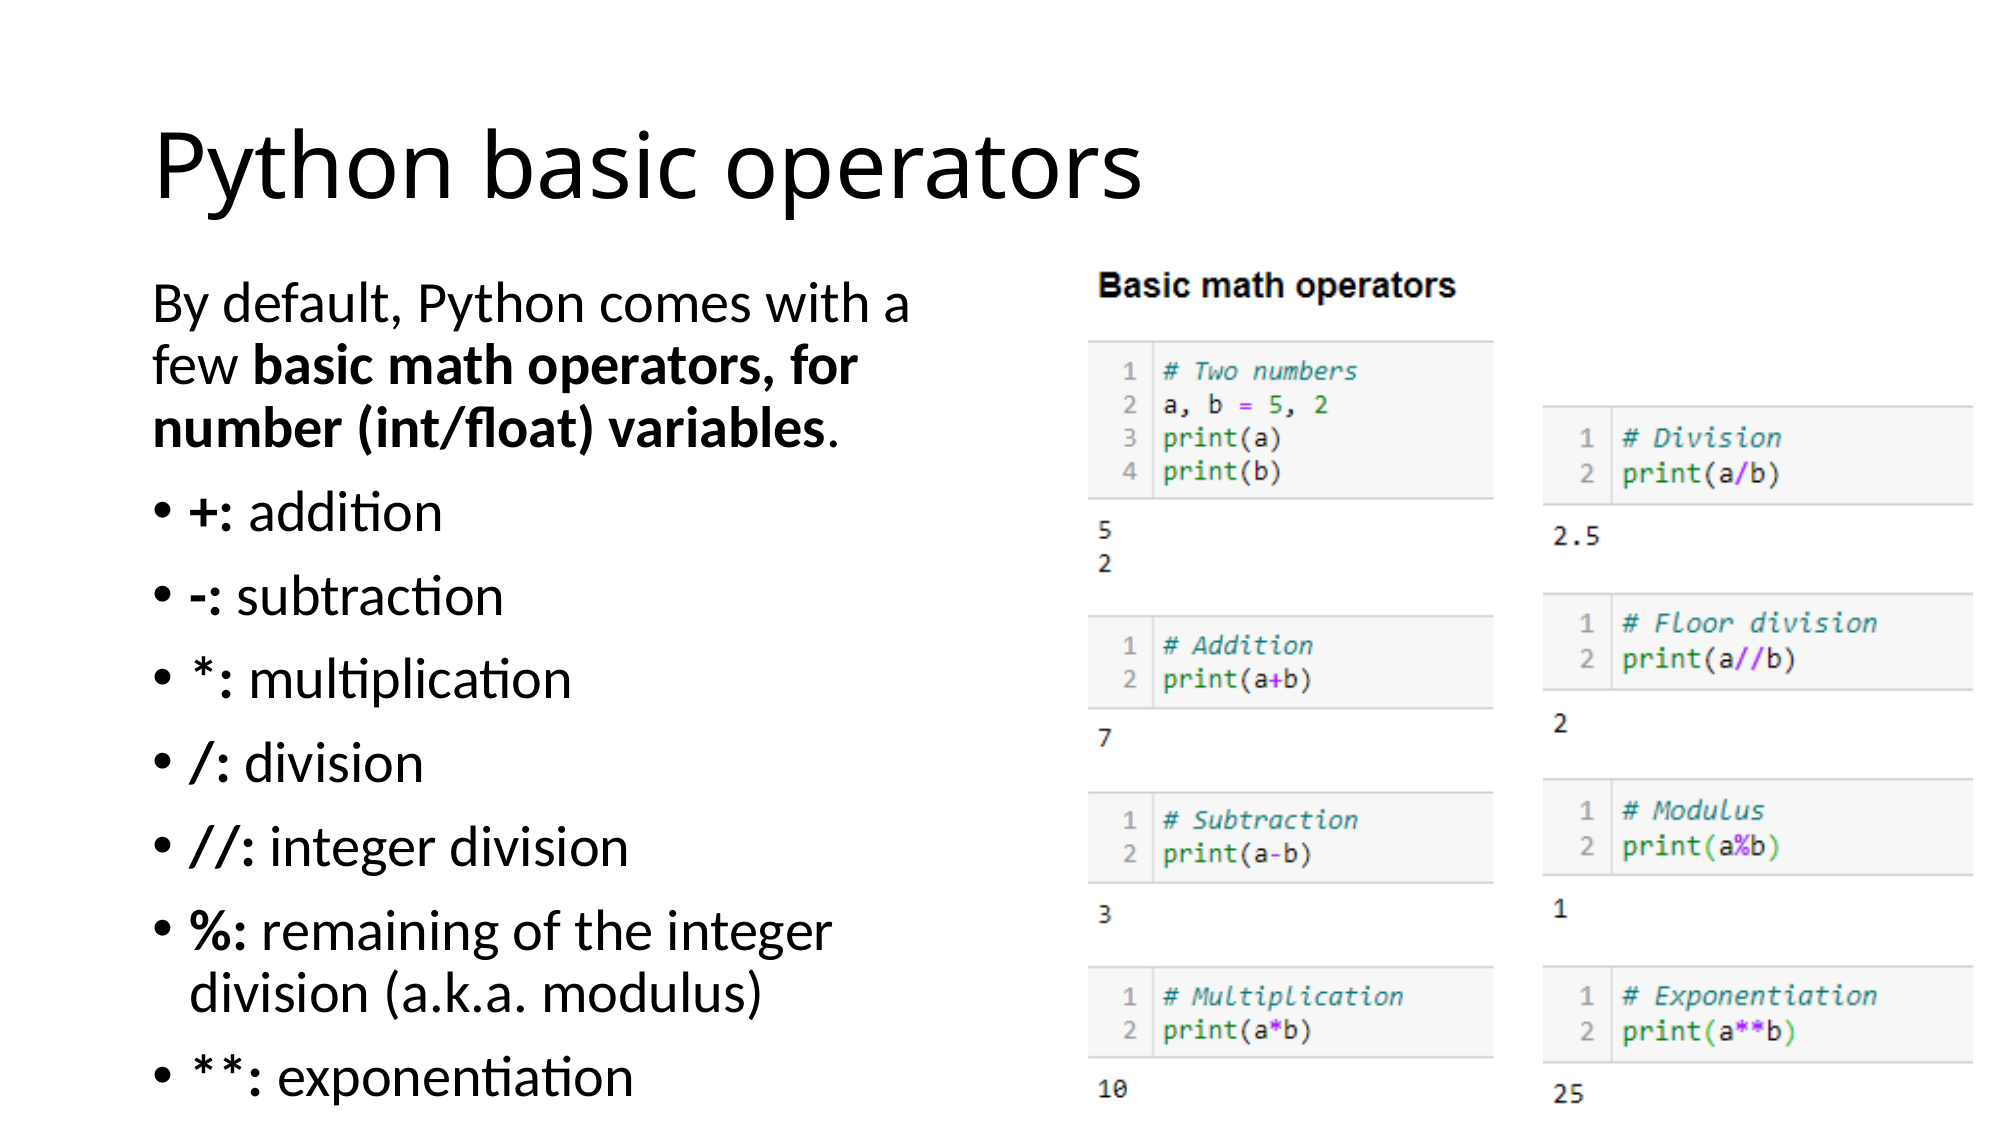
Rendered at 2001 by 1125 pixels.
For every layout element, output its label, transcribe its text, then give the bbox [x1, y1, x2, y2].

list By default, Python comes with a few basic math operators, for number (int/float) variables. +: addition -: subtraction *: multiplication /: division //: integer division %: remaining of the integer division (a.k.a. modulus) **: exponentiation [137, 264, 988, 1125]
picture [1088, 263, 1494, 1112]
title Python basic operators [137, 59, 1863, 278]
picture [1542, 397, 1974, 1125]
